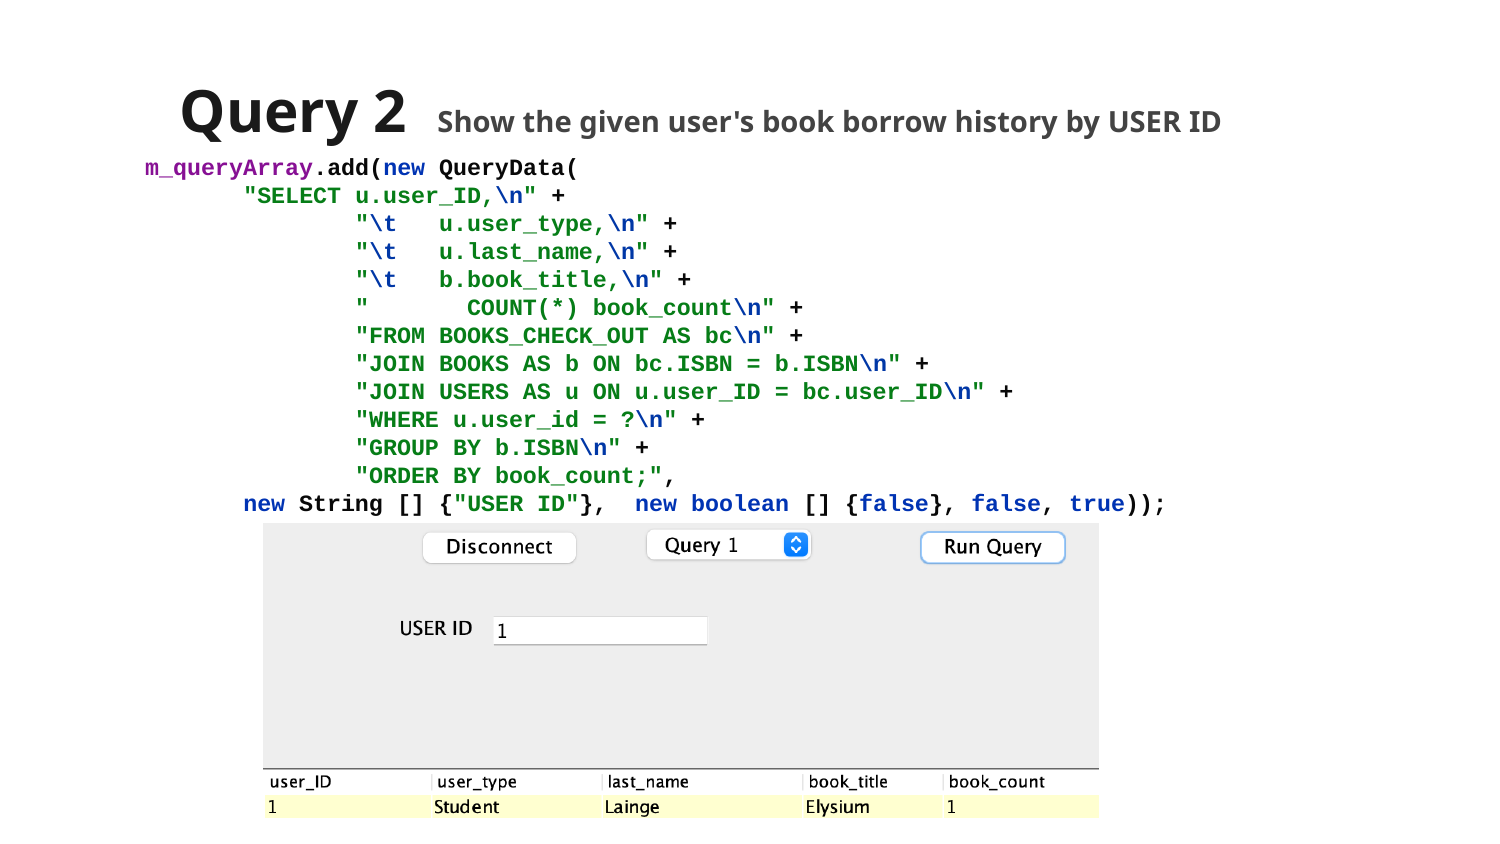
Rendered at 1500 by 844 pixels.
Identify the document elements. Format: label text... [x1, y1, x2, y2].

picture [263, 523, 1099, 831]
list m_queryArray.add(new QueryData( "SELECT u.user_ID,\n" + "\t u.user_type,\n" + "\t u.last_name,\n" + "\t b.book_title,\n" + " COUNT(*) book_count\n" + "FROM BOOKS_CHECK_OUT AS bc\n" + "JOIN BOOKS AS b ON bc.ISBN = b.ISBN\n" + "JOIN USERS AS u ON u.user_ID = bc.user_ID\n" + "WHERE u.user_id = ?\n" + "GROUP BY b.ISBN\n" + "ORDER BY book_count;", new String [] {"USER ID"}, new boolean [] {false}, false, true)); [134, 146, 1366, 524]
title Query 2 Show the given user's book borrow history by USER ID [85, 62, 1318, 165]
